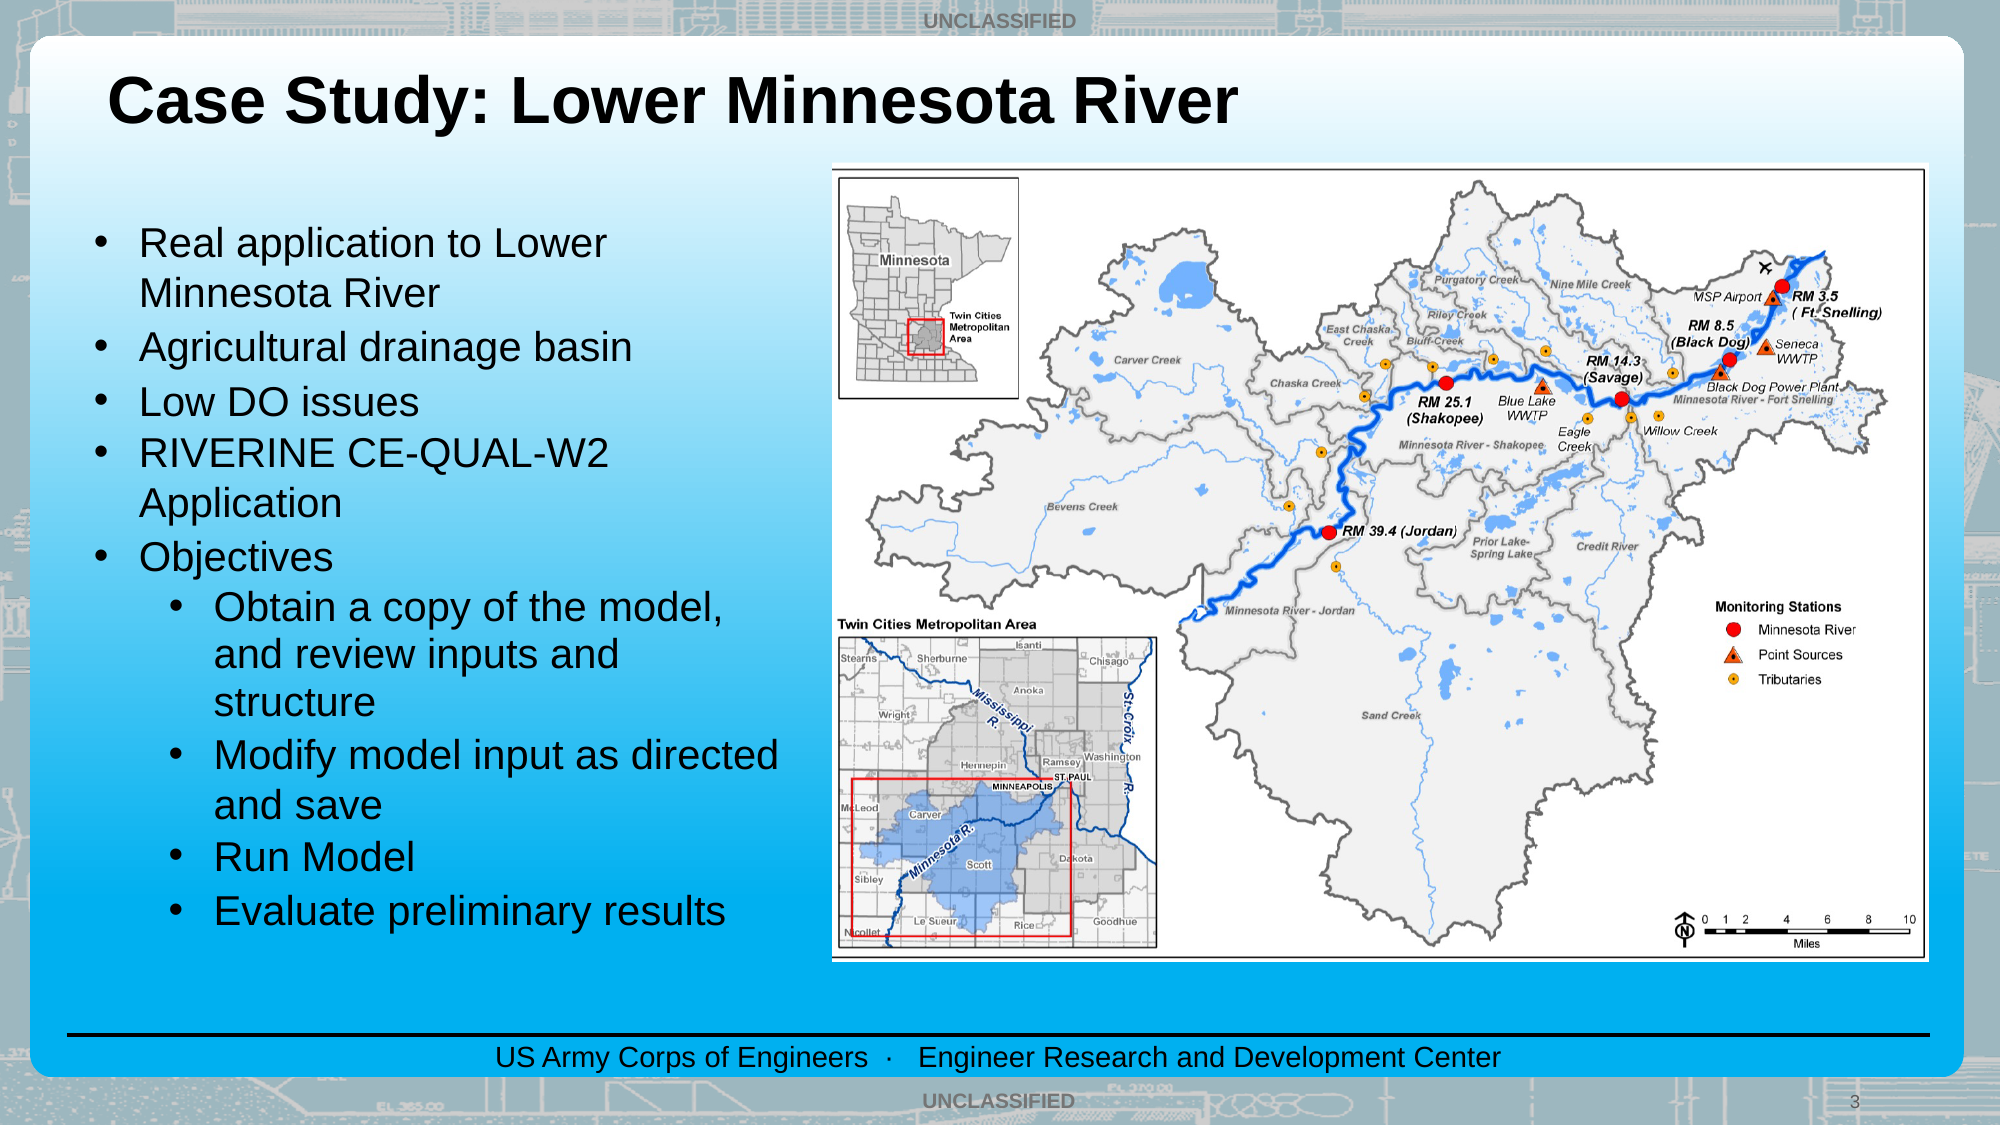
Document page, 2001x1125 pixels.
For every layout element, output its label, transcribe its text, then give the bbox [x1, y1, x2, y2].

text_box Real application to Lower Minnesota River Agricultural drainage basin Low DO issues RIVERINE CE-QUAL-W2 Application Objectives Obtain a copy of the model, and review inputs and structure Modify model input as directed and save Run Model Evaluate preliminary results [92, 210, 809, 934]
title Case Study: Lower Minnesota River [92, 30, 1926, 163]
picture [0, 0, 2000, 1125]
slide_number 3 [1834, 1081, 1994, 1125]
